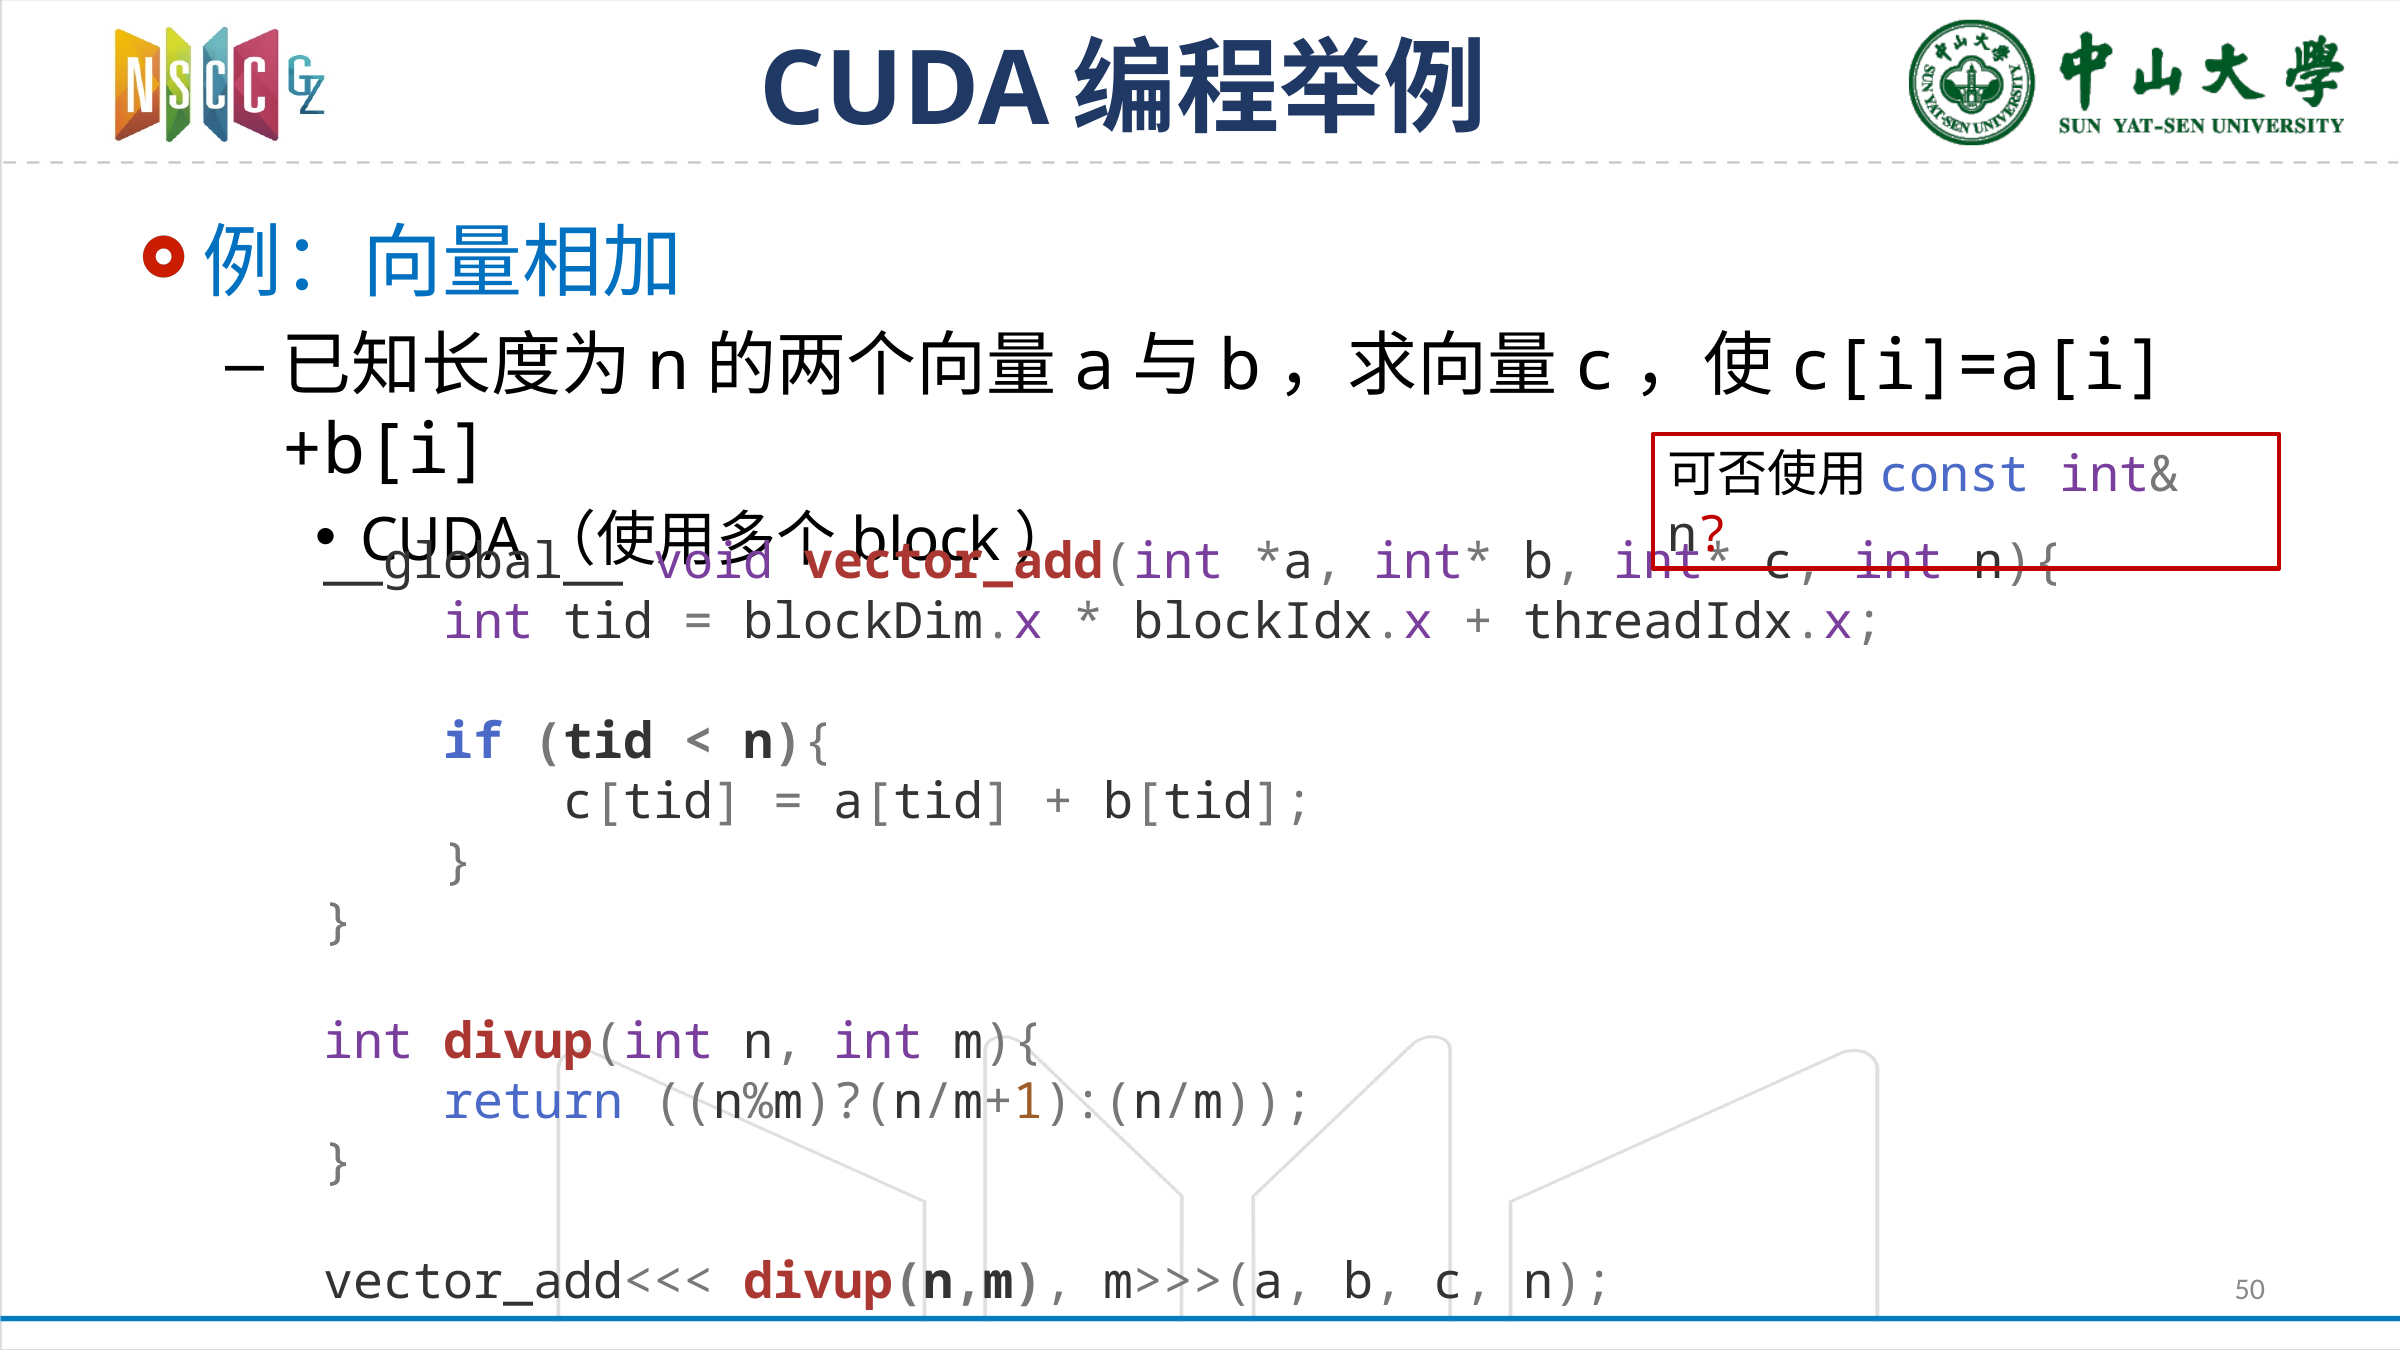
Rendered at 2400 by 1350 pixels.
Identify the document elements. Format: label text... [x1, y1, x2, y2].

list 例：向量相加 已知长度为n的两个向量a与b，求向量c，使c[i]=a[i]+b[i] CUDA（使用多个block） [120, 202, 2280, 1206]
slide_number 50 [1719, 1317, 2280, 1324]
text_box 可否使用const int& n? [1652, 433, 2279, 569]
picture [0, 0, 2400, 1350]
title CUDA编程举例 [349, 13, 1897, 153]
text_box __global__ void vector_add(int *a, int* b, int* c, int n){ int tid = blockDim.x * blockIdx.x + threadIdx.x; if (tid < n){ c[tid] = a[tid] + b[tid]; } } int divup(int n, int m){ return ((n%m)?(n/m+1):(n/m)); } vector_add<<< divup(n,m), m>>>(a, b, c, n); [308, 521, 2311, 1317]
